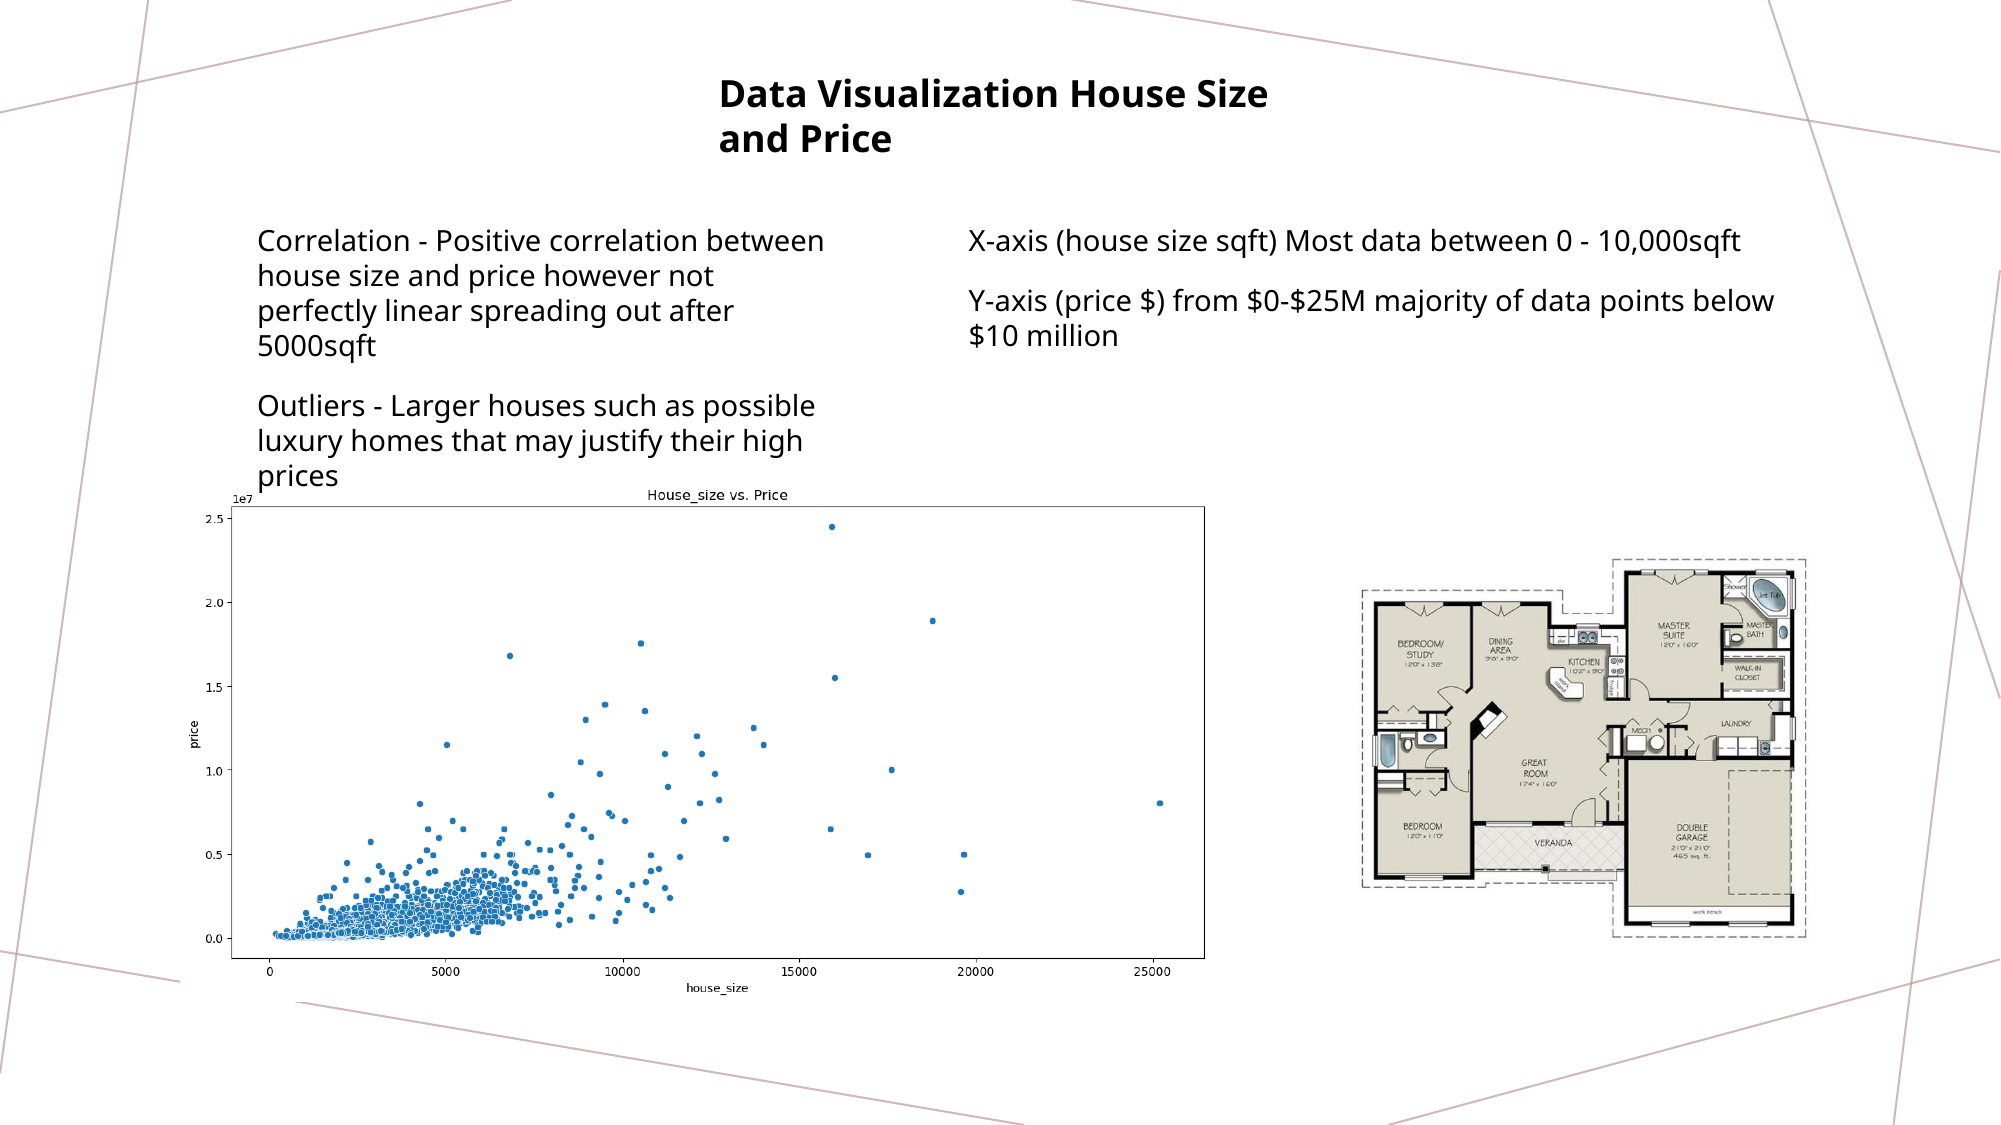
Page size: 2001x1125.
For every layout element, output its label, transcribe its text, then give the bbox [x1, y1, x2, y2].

text_box Data Visualization House Size and Price [703, 62, 1297, 168]
picture [1345, 548, 1820, 941]
text_box Correlation - Positive correlation between house size and price however not perfectly linear spreading out after 5000sqft Outliers - Larger houses such as possible luxury homes that may justify their high prices [242, 215, 847, 481]
text_box X-axis (house size sqft) Most data between 0 - 10,000sqft Y-axis (price $) from $0-$25M majority of data points below $10 million [953, 215, 1795, 475]
picture [179, 481, 1211, 1002]
